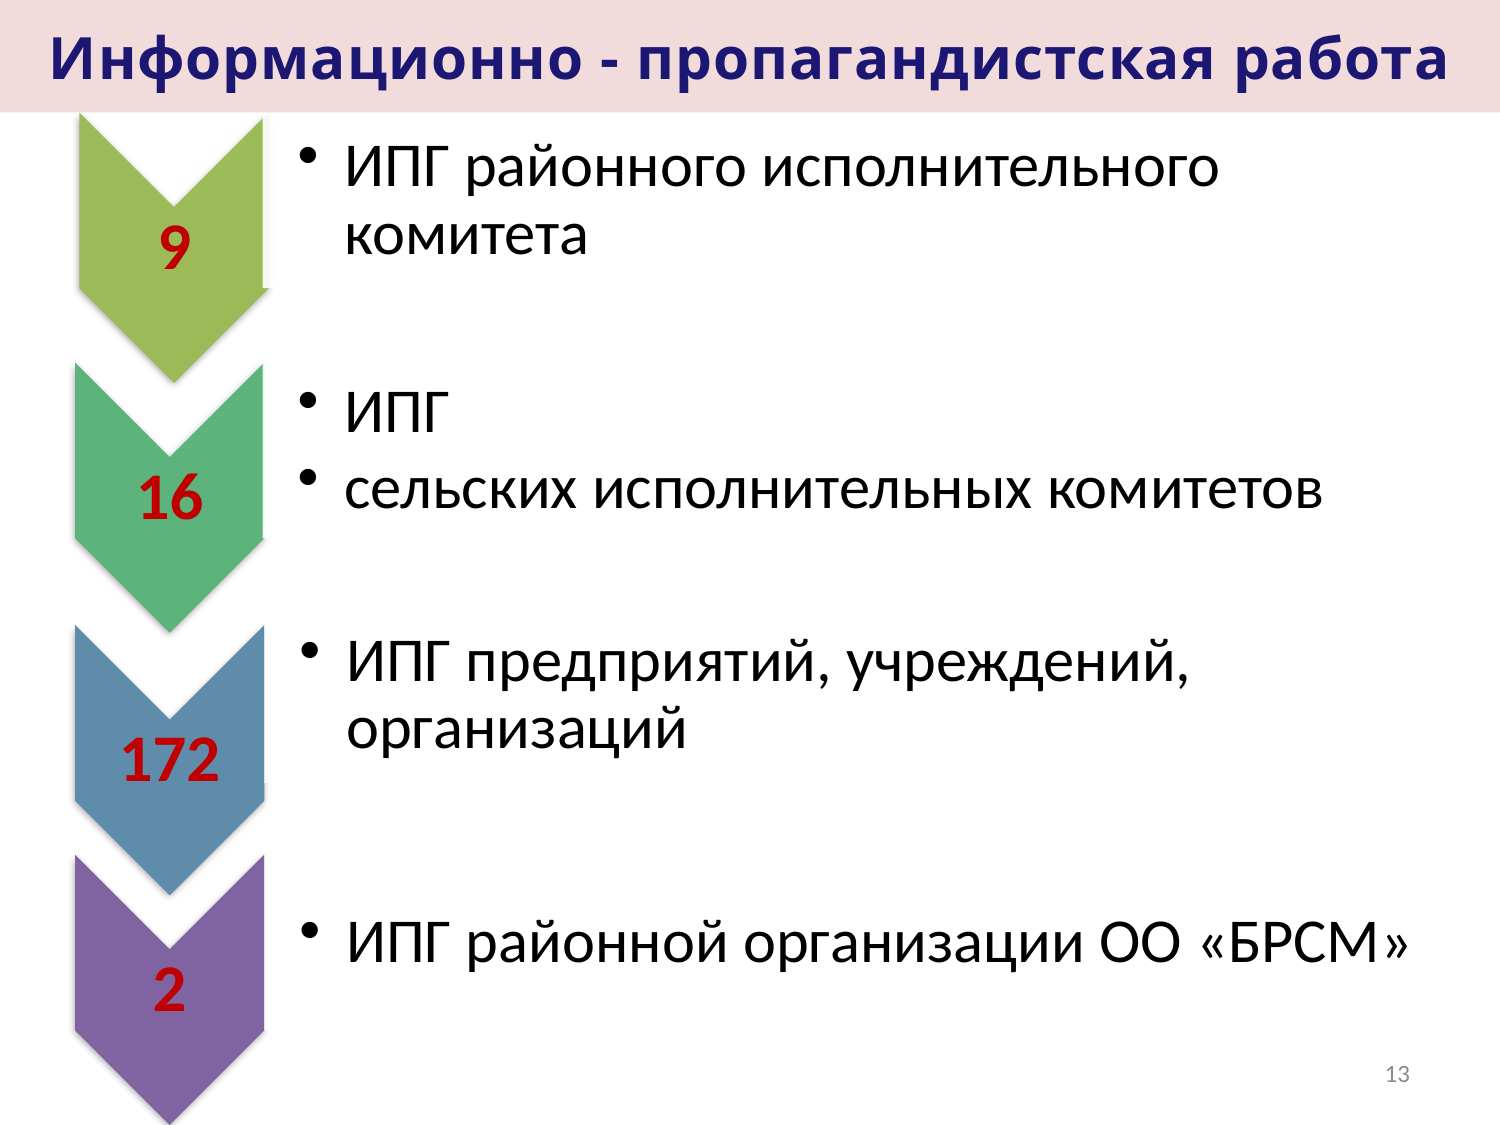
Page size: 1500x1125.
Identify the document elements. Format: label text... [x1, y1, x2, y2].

text_box Информационно - пропагандистская работа [0, 0, 1500, 113]
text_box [74, 112, 1463, 1125]
